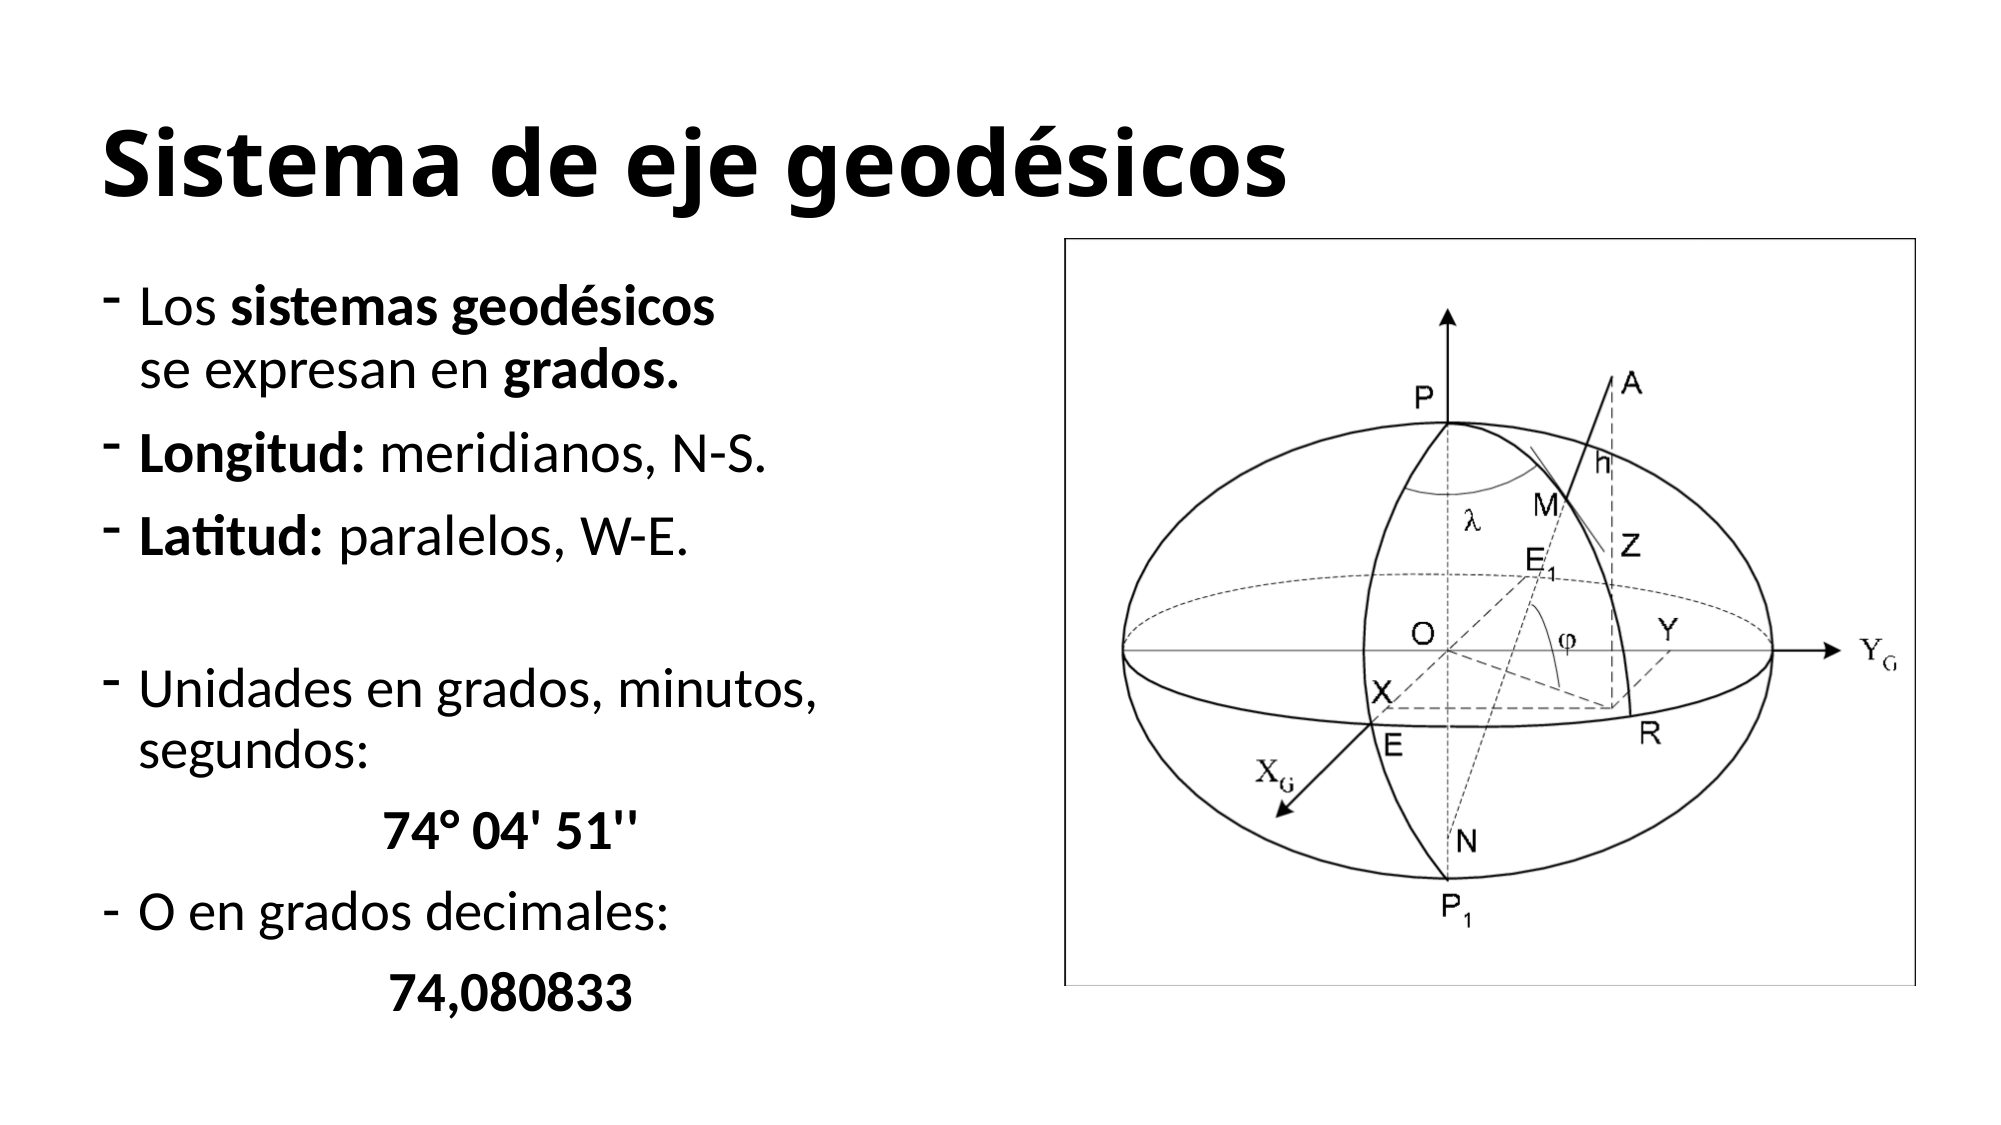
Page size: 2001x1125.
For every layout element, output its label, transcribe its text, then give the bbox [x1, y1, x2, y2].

title Sistema de eje geodésicos [86, 90, 1812, 244]
text_box Unidades en grados, minutos, segundos: 74° 04' 51'' O en grados decimales: 74,080833 [86, 651, 936, 1035]
picture [1064, 238, 1916, 986]
list Los sistemas geodésicos se expresan en grados. Longitud: meridianos, N-S. Latitud: paralelos, W-E. [86, 267, 790, 596]
